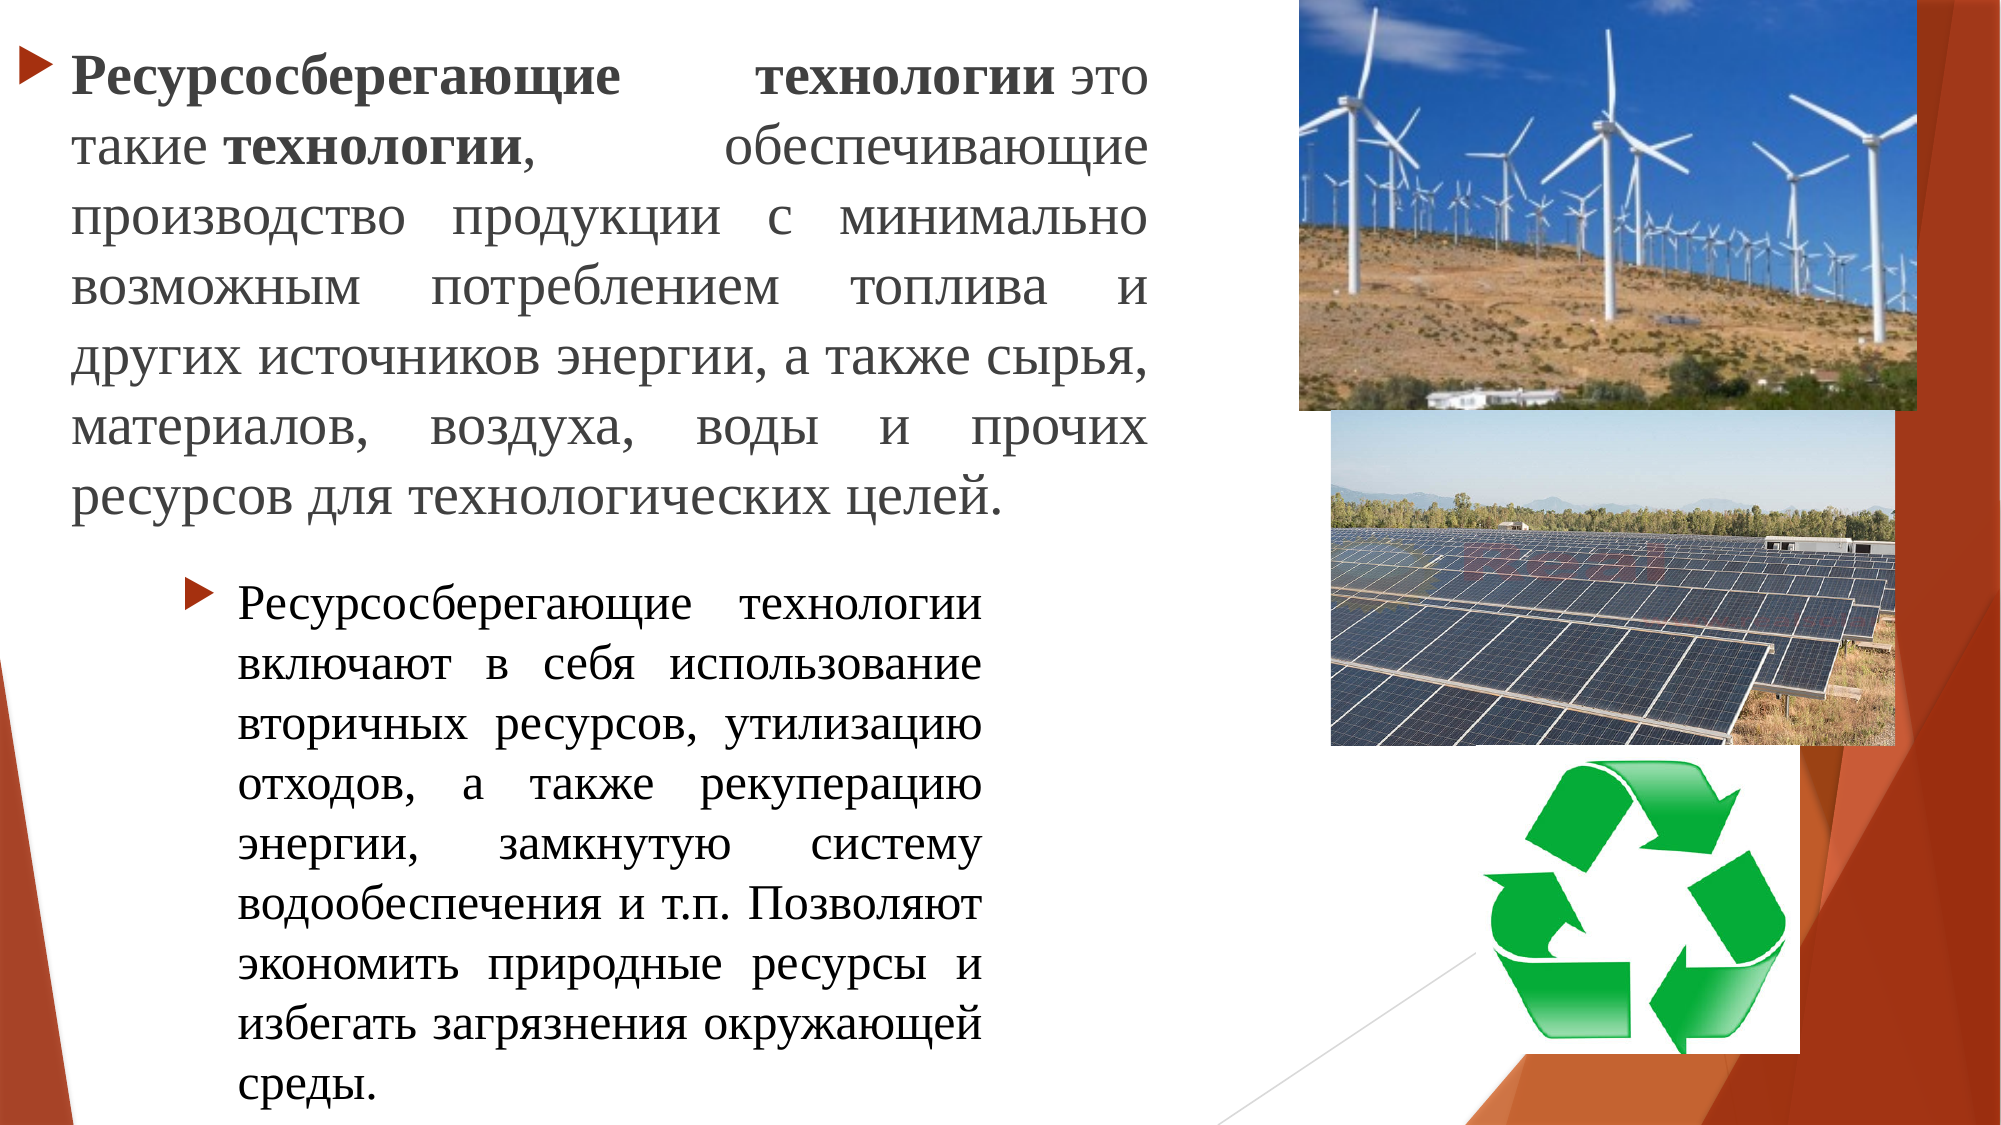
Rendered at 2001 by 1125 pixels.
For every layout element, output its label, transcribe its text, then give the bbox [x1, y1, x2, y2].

picture [1299, 0, 1918, 1055]
list Ресурсосберегающие технологии это такие технологии, обеспечивающие производство продукции с минимально возможным потреблением топлива и других источников энергии, а также сырья, материалов, воздуха, воды и прочих ресурсов для технологических целей. [0, 28, 1165, 562]
text_box Ресурсосберегающие технологии включают в себя использование вторичных ресурсов, утилизацию отходов, а также рекуперацию энергии, замкнутую систему водообеспечения и т.п. Позволяют экономить природные ресурсы и избегать загрязнения окружающей среды. [166, 561, 998, 1117]
